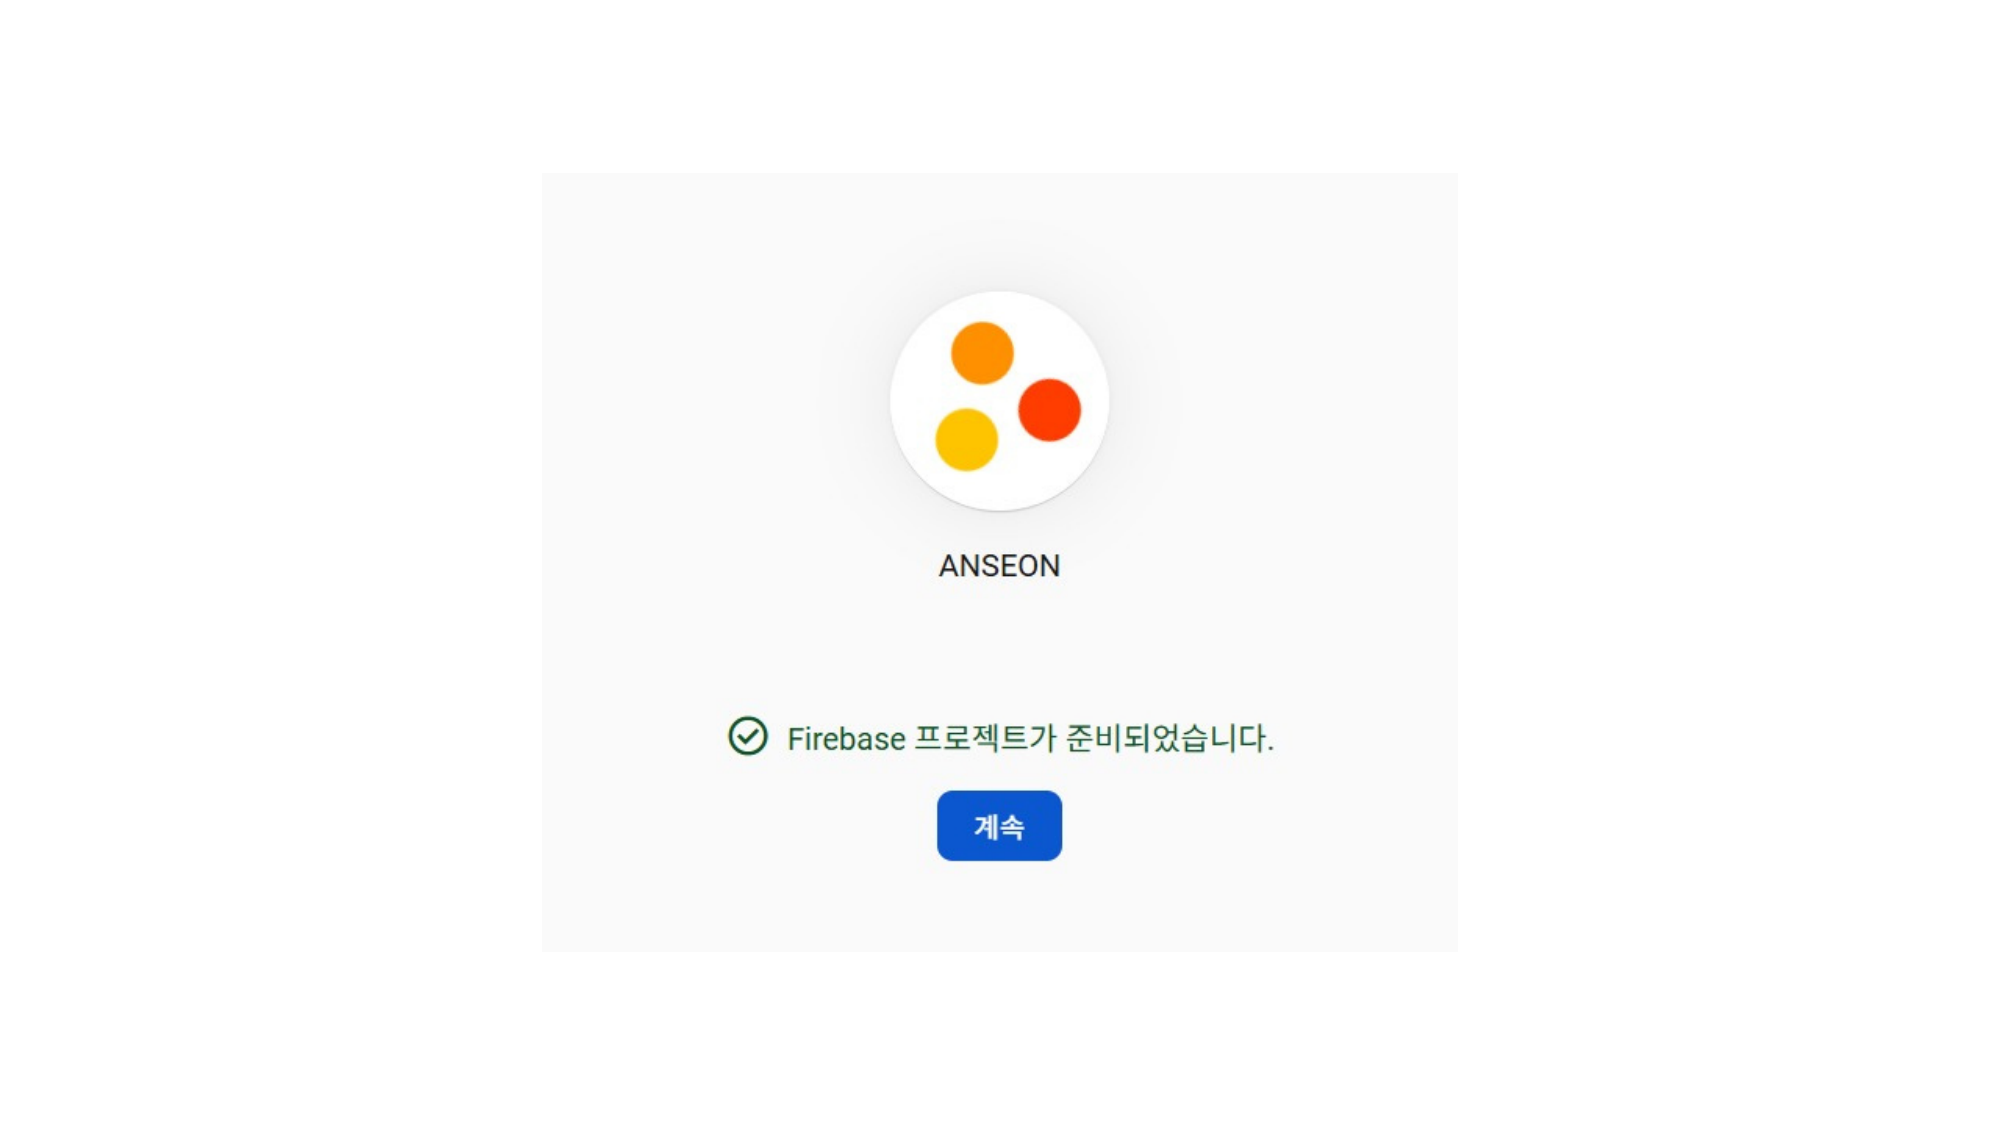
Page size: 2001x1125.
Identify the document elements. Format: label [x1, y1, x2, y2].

text_box [542, 173, 1459, 952]
